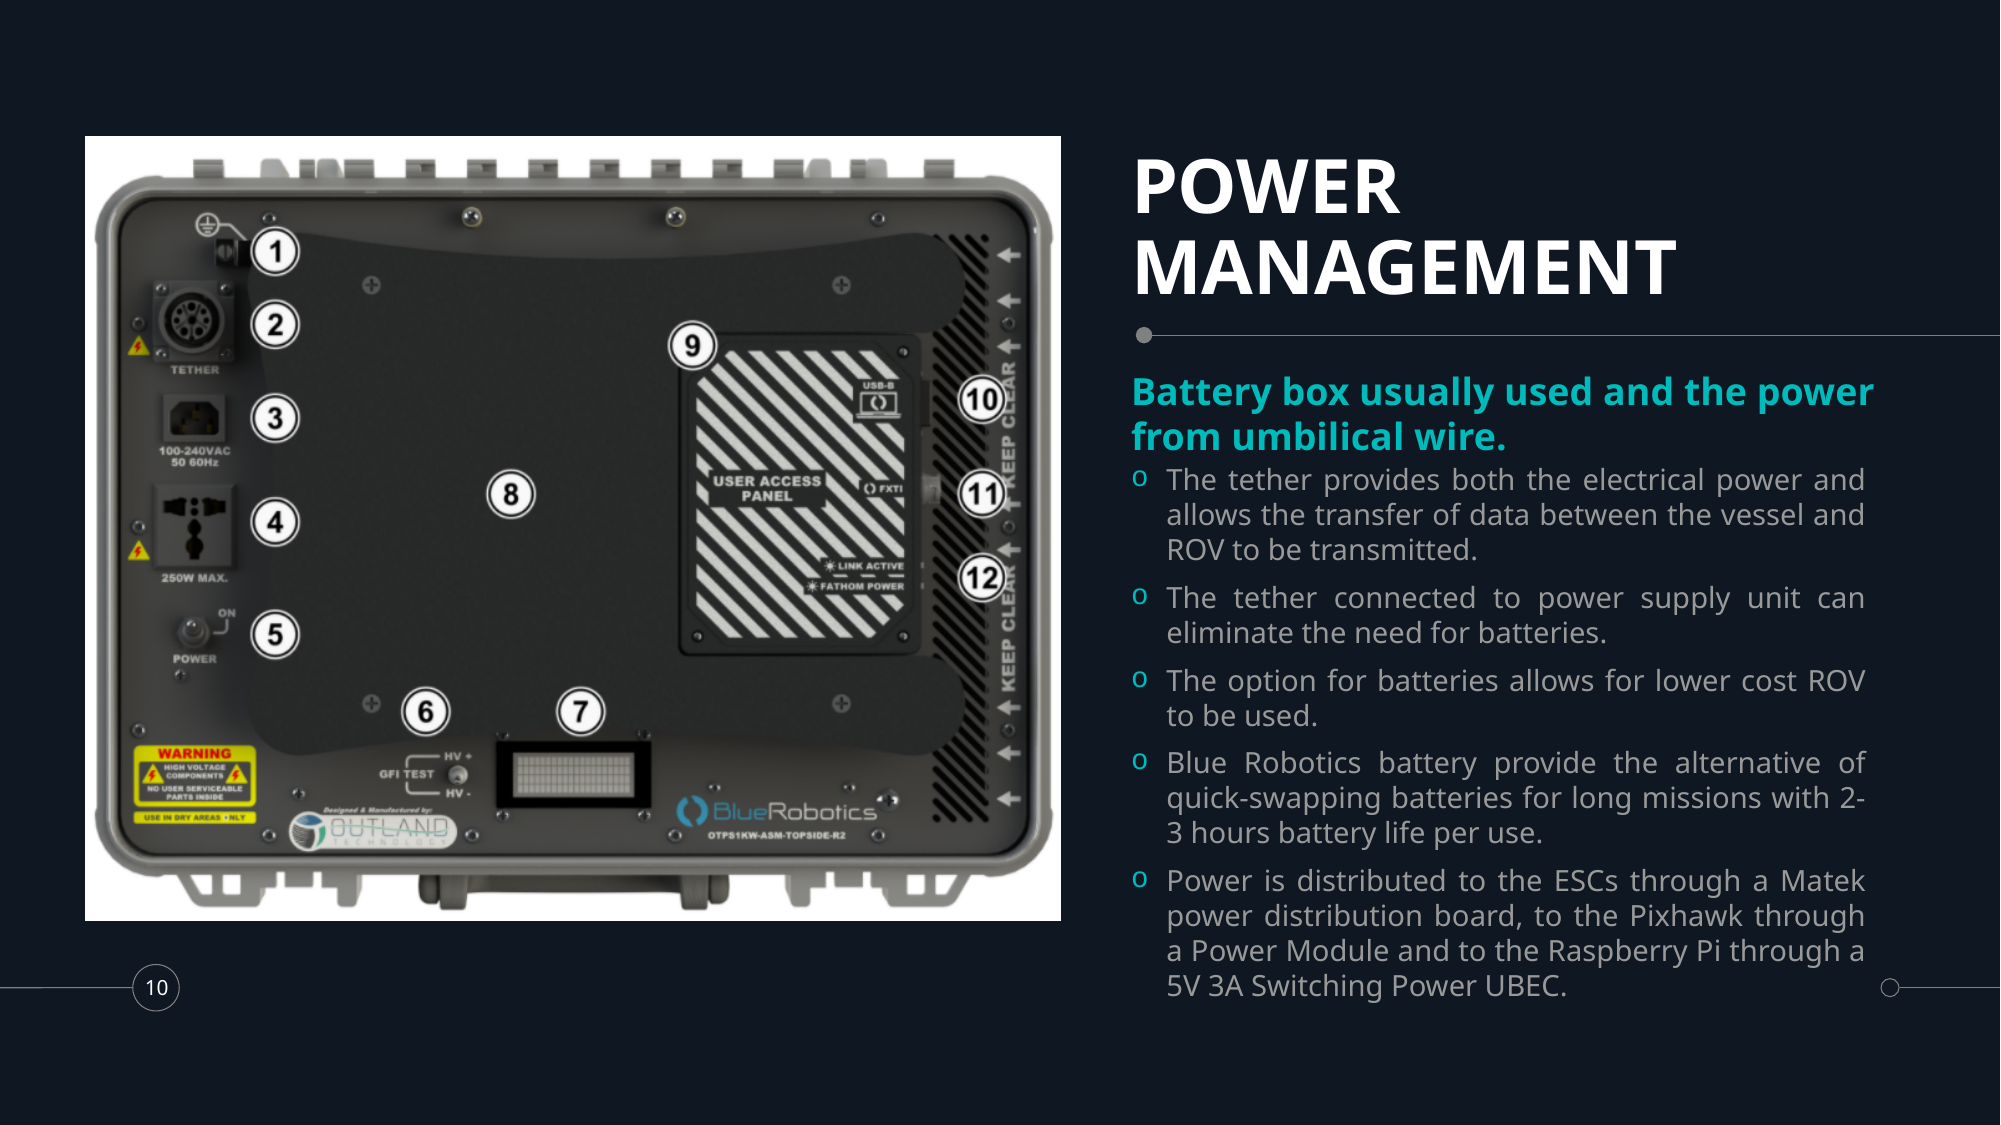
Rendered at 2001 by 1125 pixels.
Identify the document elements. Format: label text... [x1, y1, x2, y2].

slide_number 10 [127, 964, 186, 1014]
title POWER MANAGEMENT [1131, 139, 1869, 311]
picture [85, 136, 1061, 921]
list The tether provides both the electrical power and allows the transfer of data between the vessel and ROV to be transmitted. The tether connected to power supply unit can eliminate the need for batteries. The option for batteries allows for lower cost ROV to be used. Blue Robotics battery provide the alternative of quick-swapping batteries for long missions with 2-3 hours battery life per use. Power is distributed to the ESCs through a Matek power distribution board, to the Pixhawk through a Power Module and to the Raspberry Pi through a 5V 3A Switching Power UBEC. [1131, 461, 1867, 1086]
list Battery box usually used and the power from umbilical wire. [1131, 368, 1927, 462]
